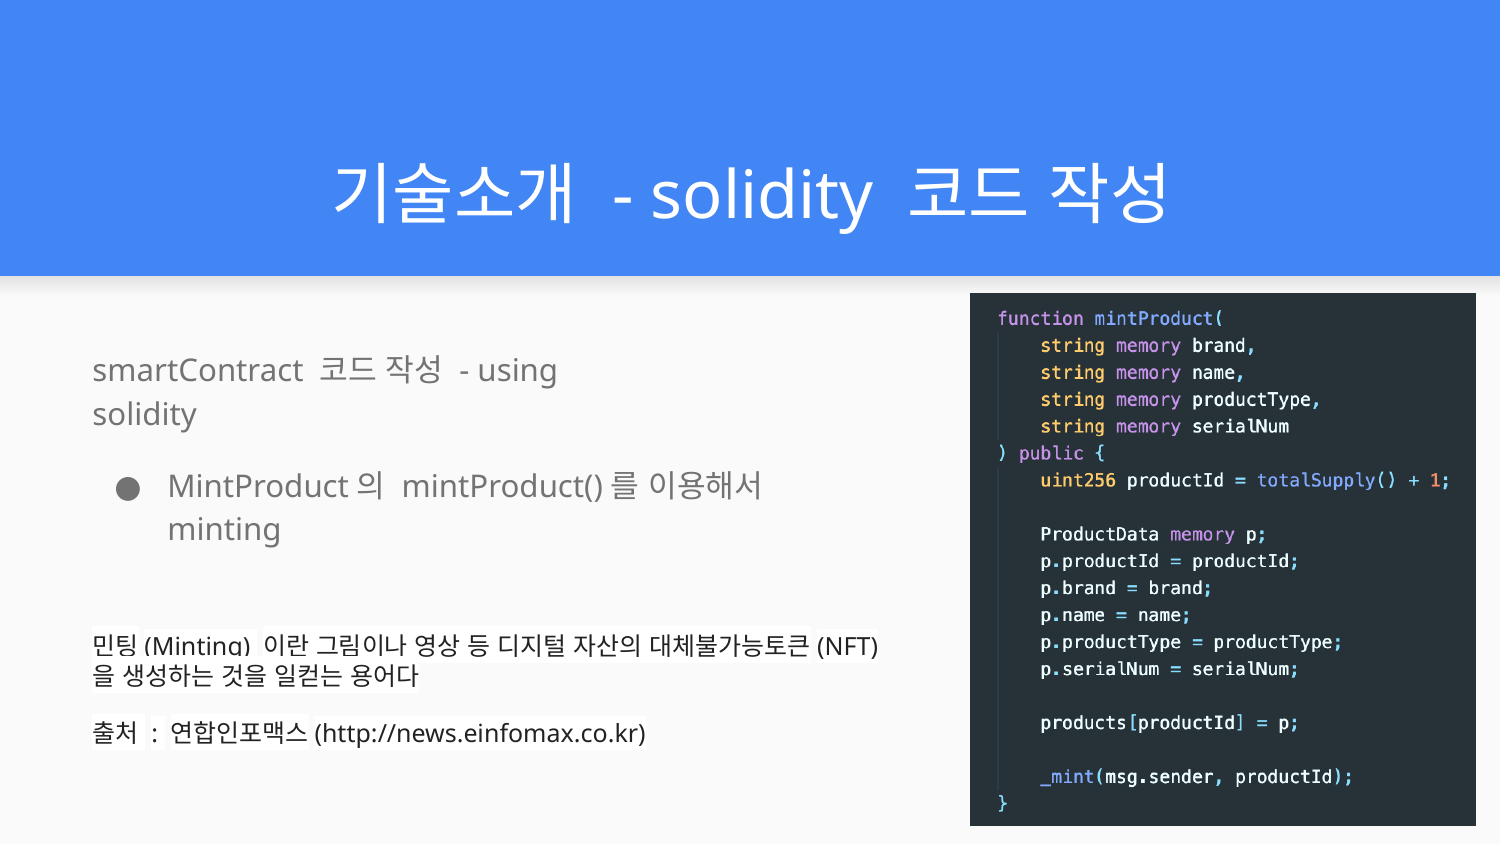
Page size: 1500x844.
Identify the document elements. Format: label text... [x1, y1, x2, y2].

list MintProduct의 mintProduct()를 이용해서 minting [77, 445, 809, 594]
list smartContract 코드 작성 - using solidity [77, 330, 667, 397]
text_box 민팅(Minting) 이란 그림이나 영상 등 디지털 자산의 대체불가능토큰(NFT)을 생성하는 것을 일컫는 용어다 출처 : 연합인포맥스(http://news.einfomax.co.kr) [77, 615, 908, 763]
picture [969, 293, 1476, 827]
title 기술소개 - solidity 코드 작성 [77, 121, 1427, 248]
